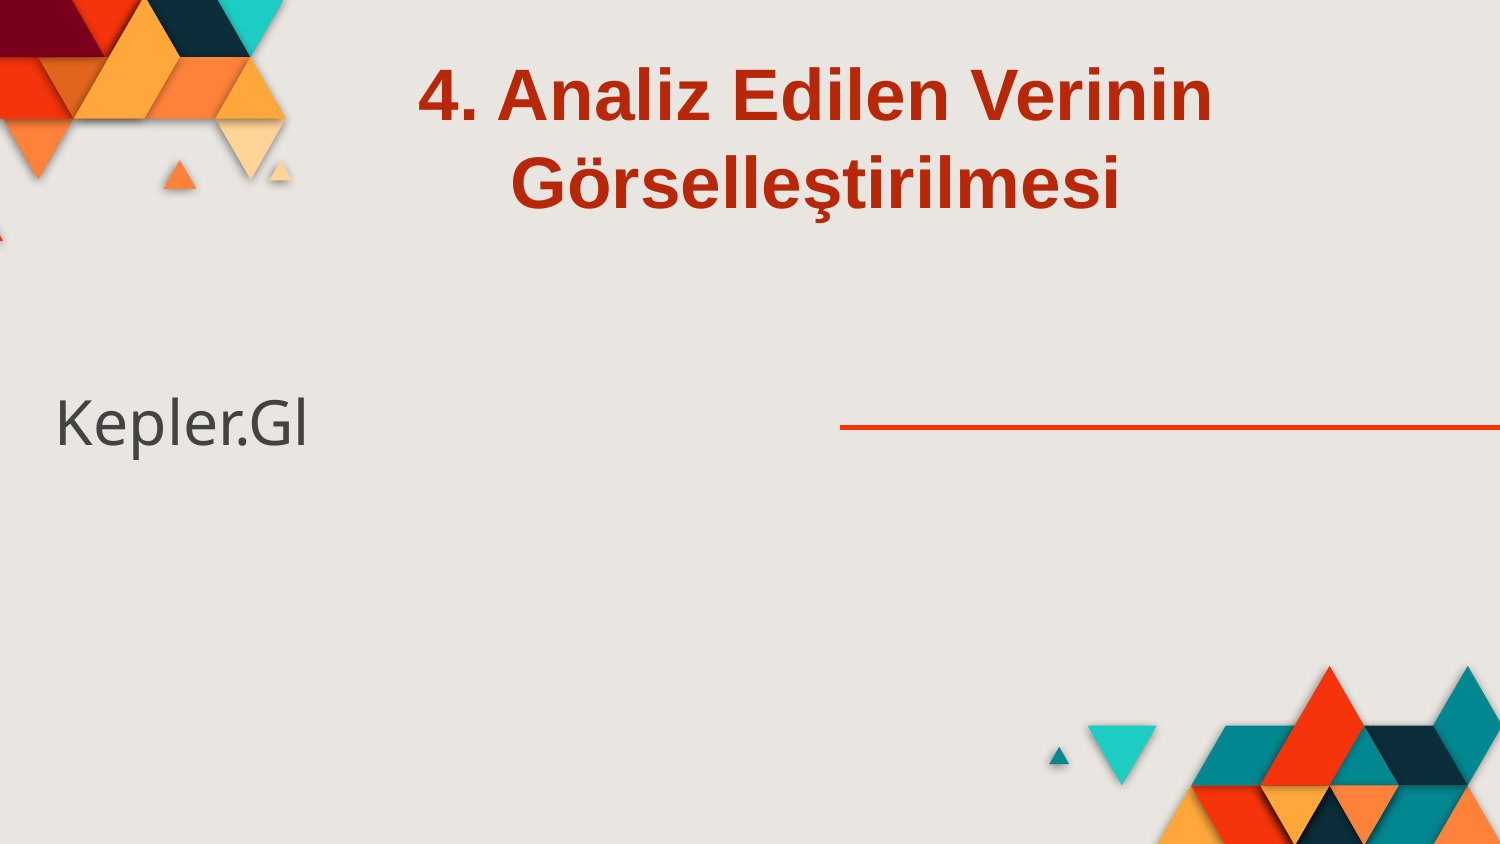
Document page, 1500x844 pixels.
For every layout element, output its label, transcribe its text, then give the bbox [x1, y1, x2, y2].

text_box Kepler.Gl [39, 370, 1439, 474]
text_box 4. Analiz Edilen Verinin Görselleştirilmesi [133, 40, 1500, 231]
